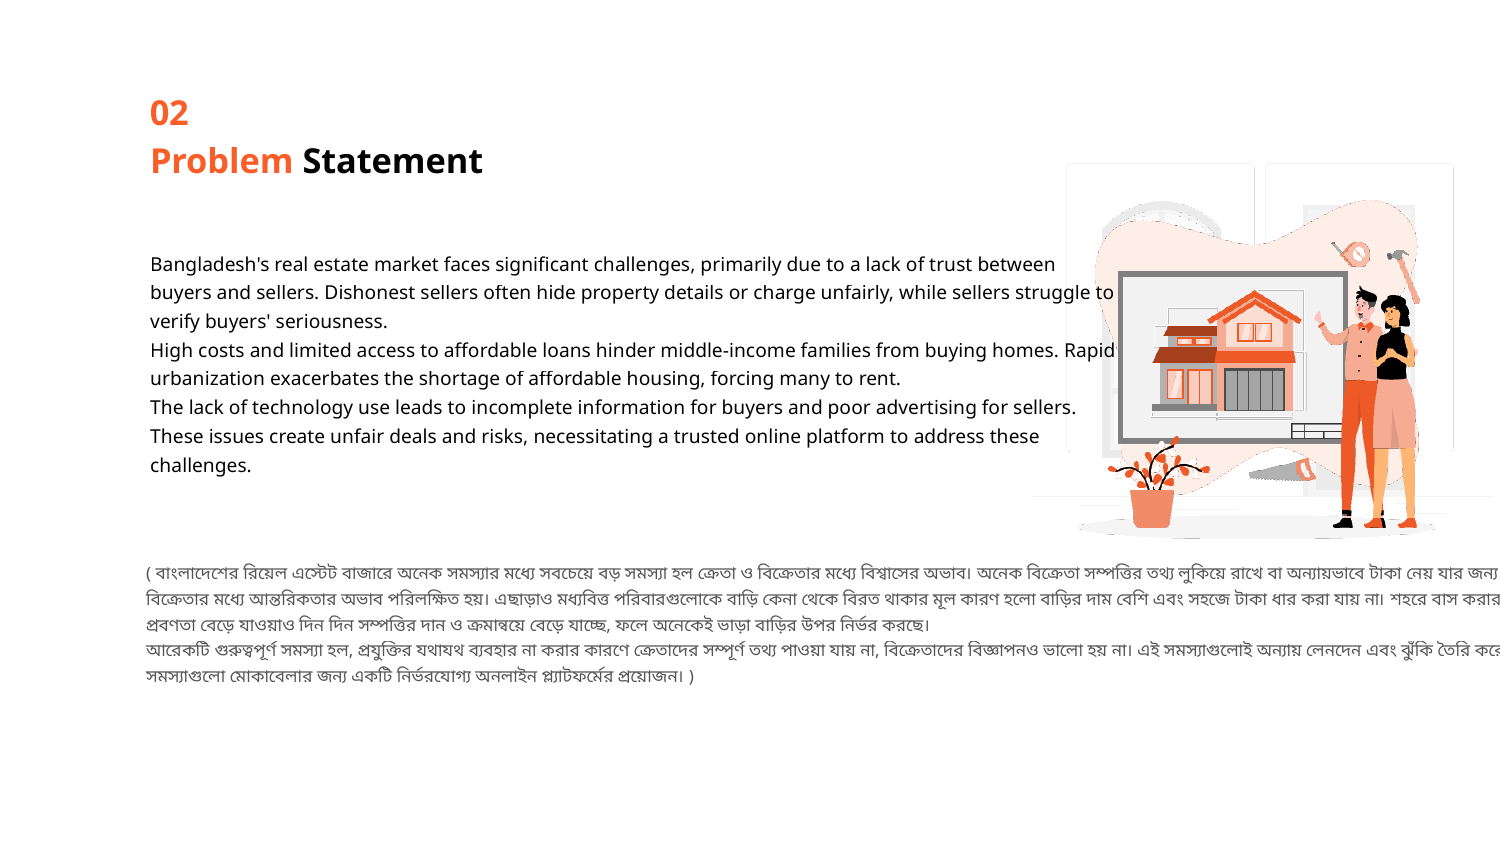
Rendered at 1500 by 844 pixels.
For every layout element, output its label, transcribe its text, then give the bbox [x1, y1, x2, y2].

text_box ( বাংলাদেশের রিয়েল এস্টেট বাজারে অনেক সমস্যার মধ্যে সবচেয়ে বড় সমস্যা হল ক্রেতা ও বিক্রেতার মধ্যে বিশ্বাসের অভাব। অনেক বিক্রেতা সম্পত্তির তথ্য লুকিয়ে রাখে বা অন্যায়ভাবে টাকা নেয় যার জন্য ক্রেতা-বিক্রেতার মধ্যে আন্তরিকতার অভাব পরিলক্ষিত হয়। এছাড়াও মধ্যবিত্ত পরিবারগুলোকে বাড়ি কেনা থেকে বিরত থাকার মূল কারণ হলো বাড়ির দাম বেশি এবং সহজে টাকা ধার করা যায় না। শহরে বাস করার প্রবণতা বেড়ে যাওয়াও দিন দিন সম্পত্তির দান ও ক্রমান্বয়ে বেড়ে যাচ্ছে, ফলে অনেকেই ভাড়া বাড়ির উপর নির্ভর করছে। আরেকটি গুরুত্বপূর্ণ সমস্যা হল, প্রযুক্তির যথাযথ ব্যবহার না করার কারণে ক্রেতাদের সম্পূর্ণ তথ্য পাওয়া যায় না, বিক্রেতাদের বিজ্ঞাপনও ভালো হয় না। এই সমস্যাগুলোই অন্যায় লেনদেন এবং ঝুঁকি তৈরি করে। আর সমস্যাগুলো মোকাবেলার জন্য একটি নির্ভরযোগ্য অনলাইন প্ল্যাটফর্মের প্রয়োজন। ) [131, 562, 1500, 681]
text_box Problem Statement [135, 128, 625, 181]
text_box Bangladesh's real estate market faces significant challenges, primarily due to a lack of trust between buyers and sellers. Dishonest sellers often hide property details or charge unfairly, while sellers struggle to verify buyers' seriousness. High costs and limited access to affordable loans hinder middle-income families from buying homes. Rapid urbanization exacerbates the shortage of affordable housing, forcing many to rent. The lack of technology use leads to incomplete information for buyers and poor advertising for sellers. These issues create unfair deals and risks, necessitating a trusted online platform to address these challenges. [135, 215, 1130, 507]
text_box 02 [135, 80, 262, 132]
picture [1031, 163, 1492, 539]
